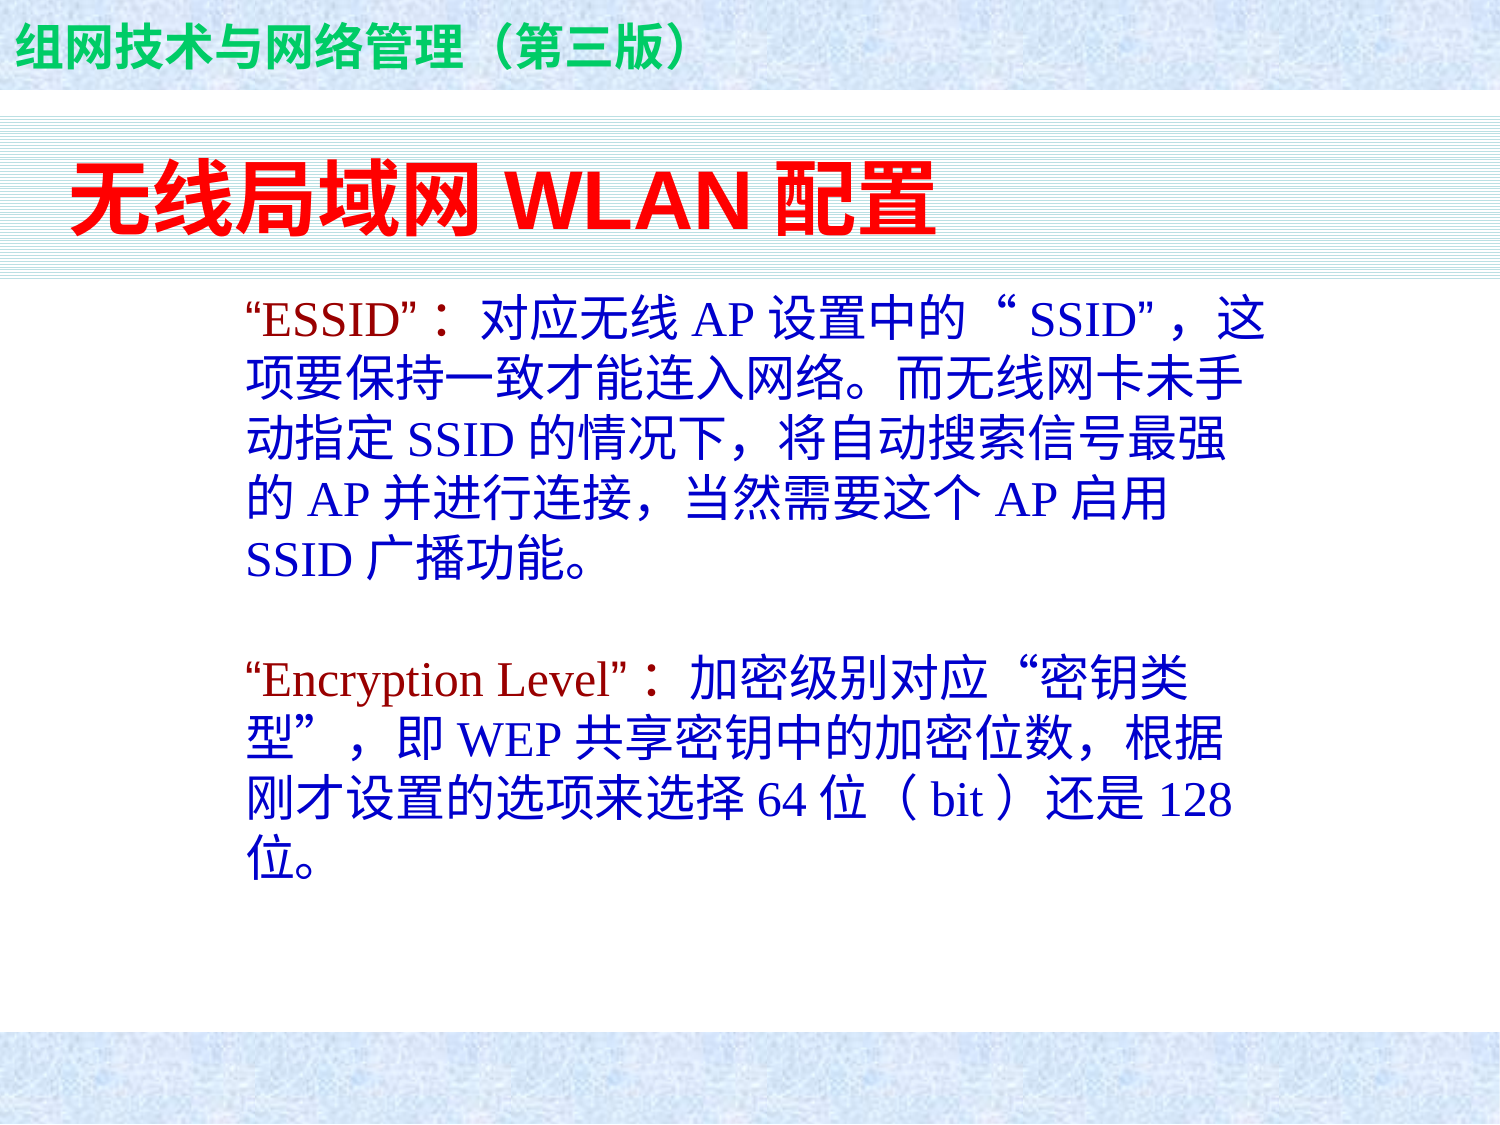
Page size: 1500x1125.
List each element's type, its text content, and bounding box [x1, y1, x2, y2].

picture [0, 0, 1500, 90]
text_box “ESSID”：对应无线AP设置中的“SSID”，这项要保持一致才能连入网络。而无线网卡未手动指定SSID的情况下，将自动搜索信号最强的AP并进行连接，当然需要这个AP启用SSID广播功能。 “Encryption Level”：加密级别对应“密钥类型”，即WEP共享密钥中的加密位数，根据刚才设置的选项来选择64位（bit）还是128位。 [230, 278, 1282, 954]
title 无线局域网WLAN配置 [52, 124, 1404, 268]
picture [0, 1032, 1500, 1124]
